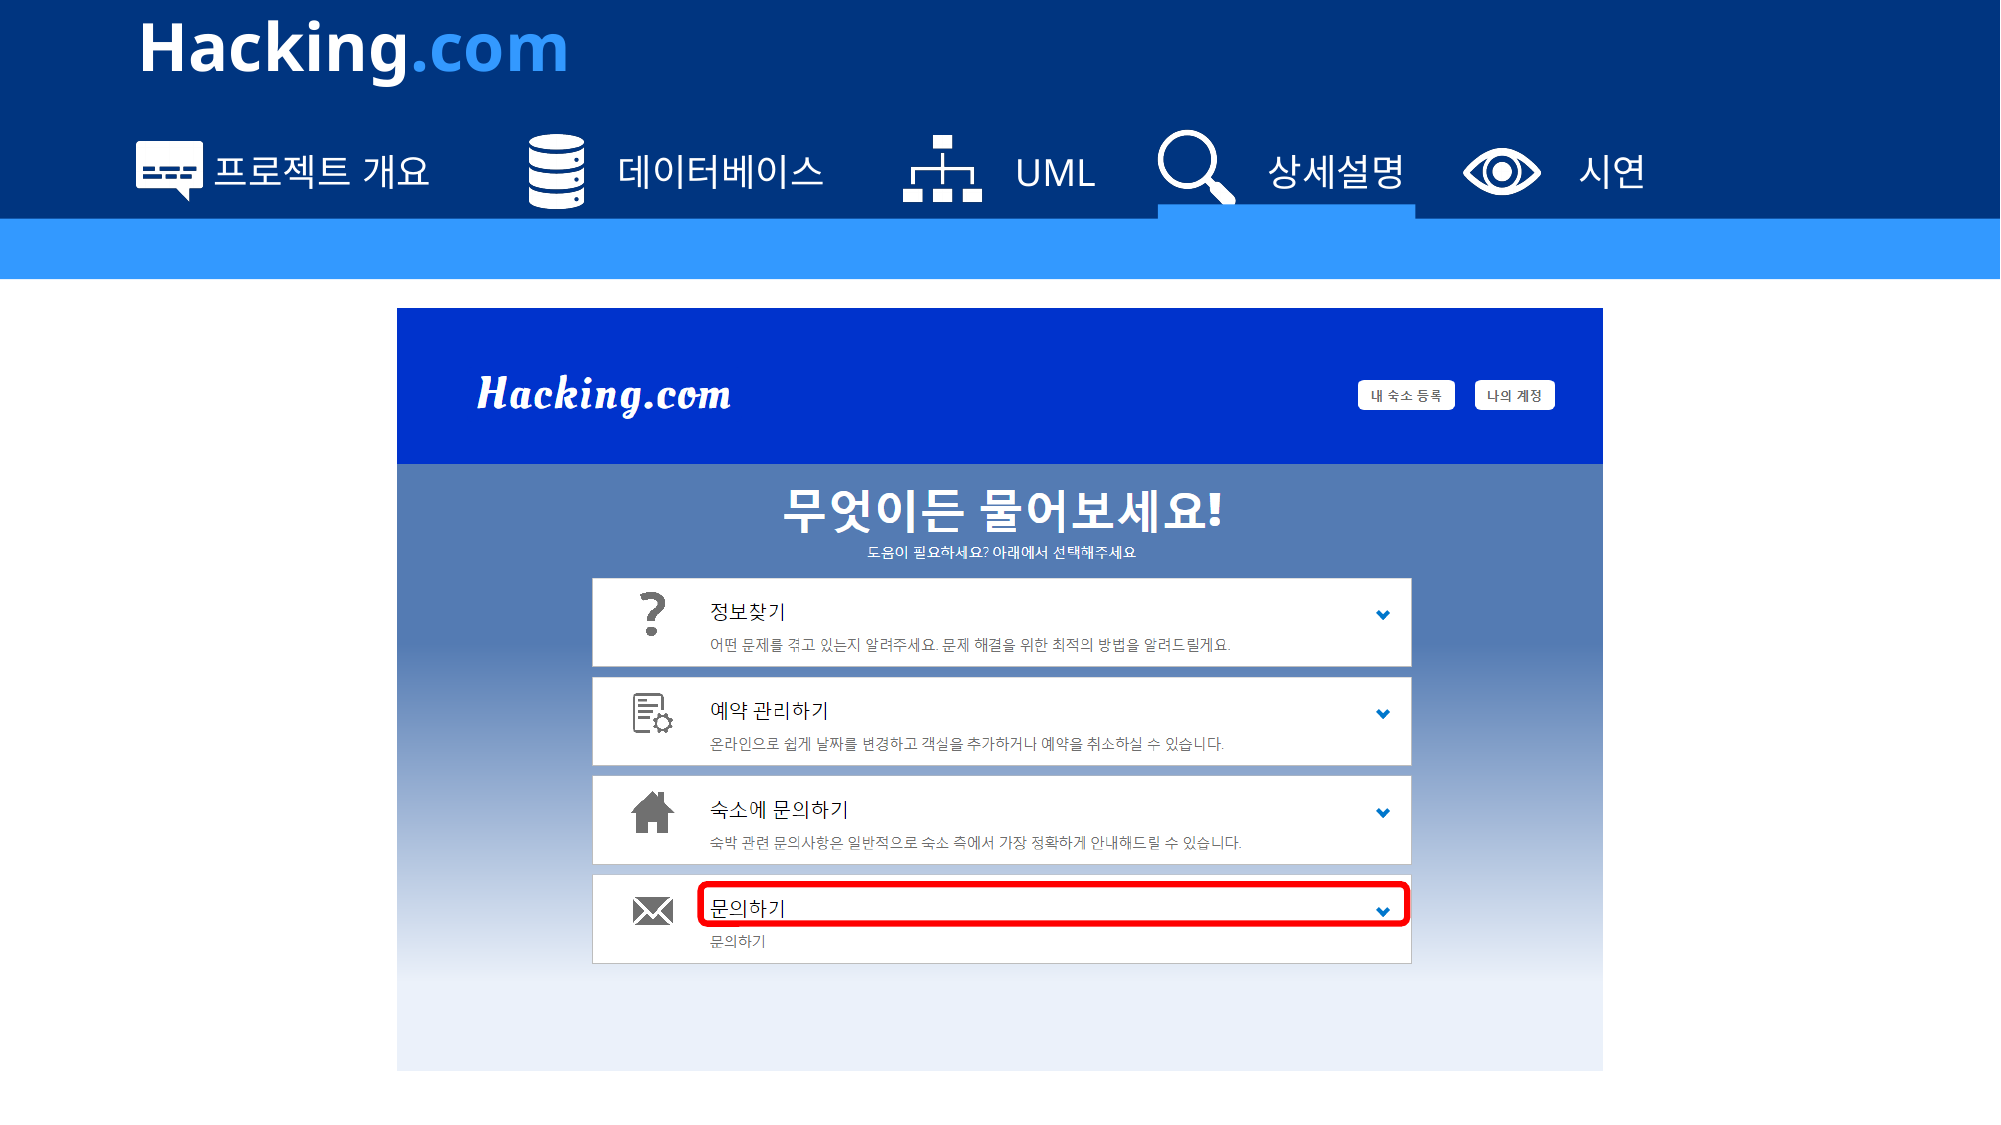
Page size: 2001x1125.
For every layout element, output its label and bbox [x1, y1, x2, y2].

text_box [0, 0, 2000, 280]
picture [397, 308, 1603, 1071]
